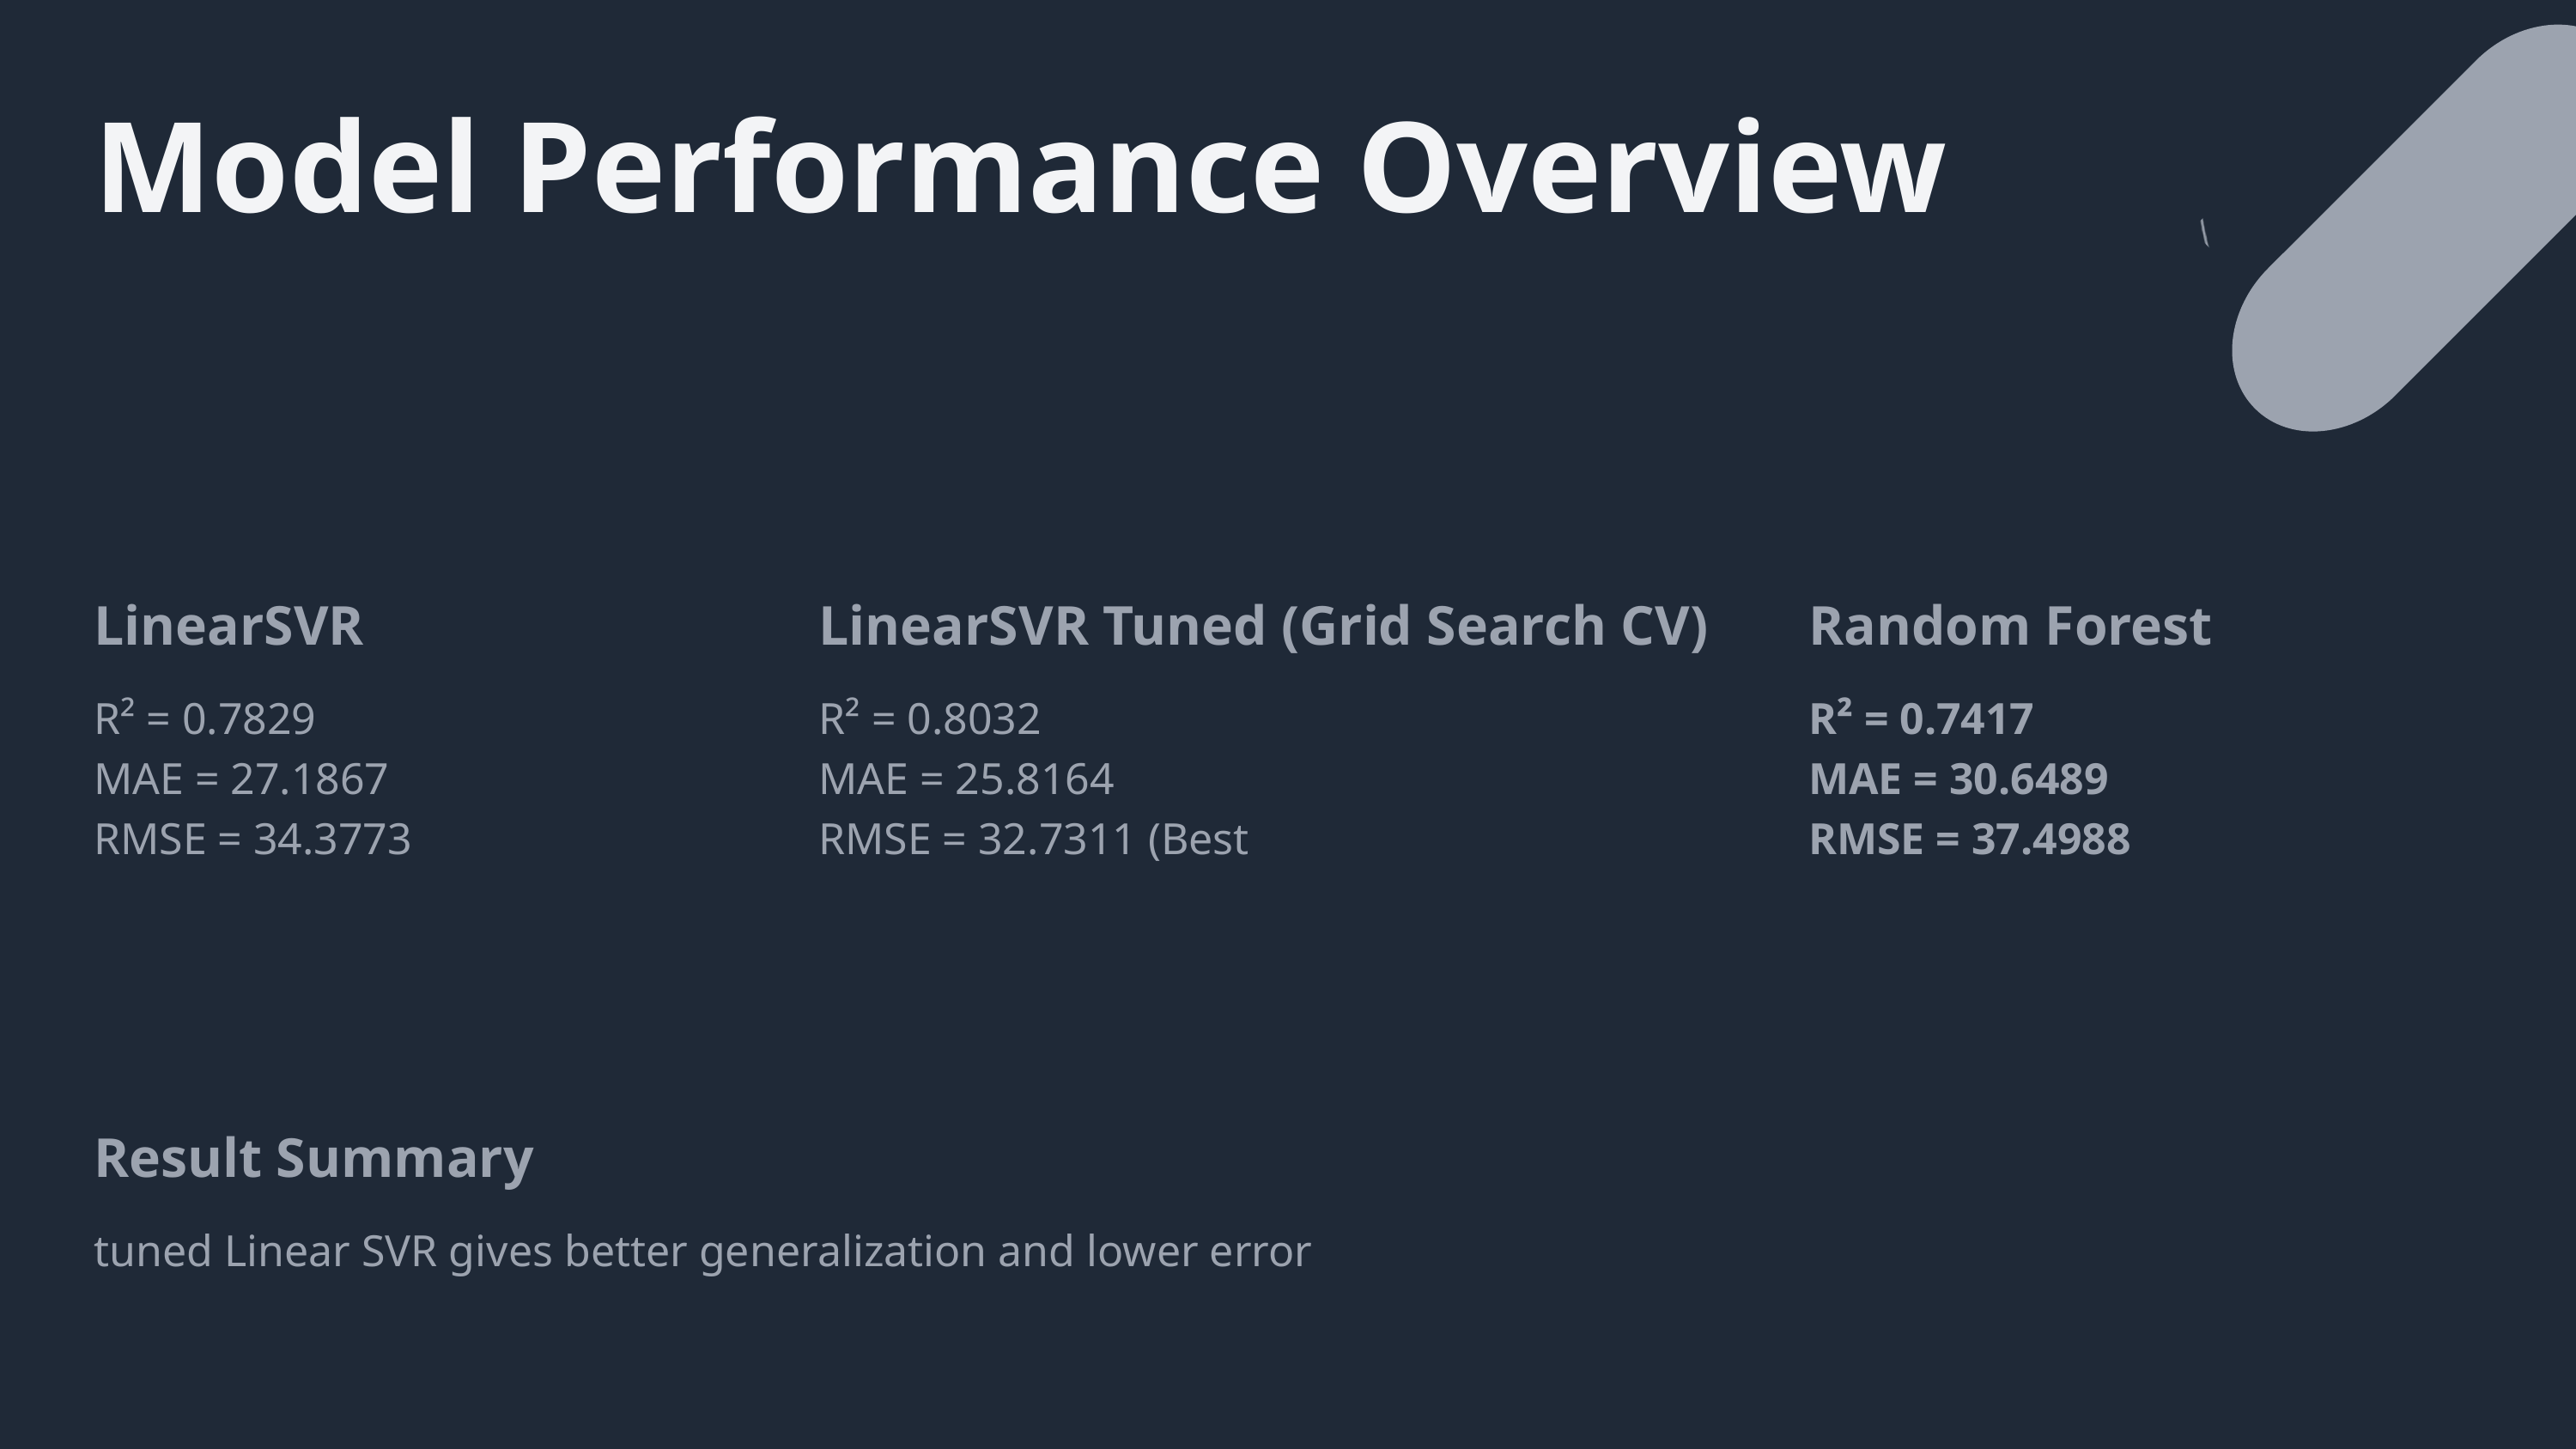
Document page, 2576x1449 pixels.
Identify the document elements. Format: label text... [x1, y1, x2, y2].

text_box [94, 1124, 1905, 1271]
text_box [1807, 591, 2576, 857]
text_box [94, 591, 607, 857]
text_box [818, 591, 1758, 857]
text_box Model Performance Overview [94, 112, 2077, 239]
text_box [2190, 0, 2576, 473]
